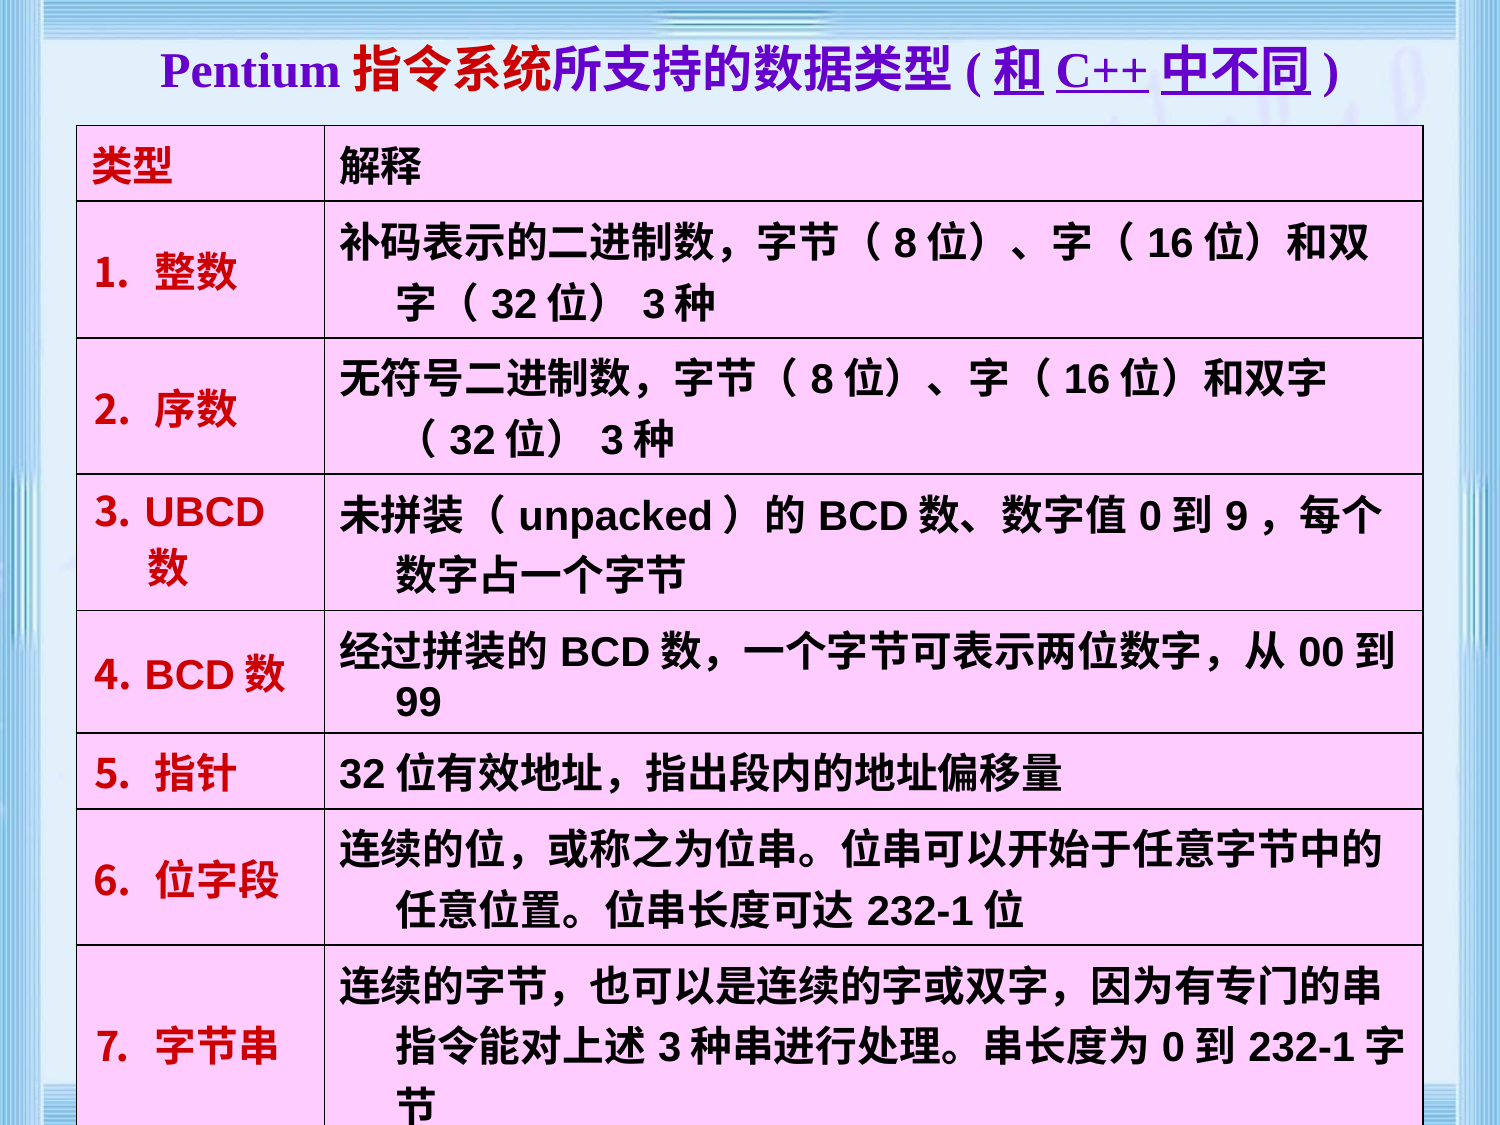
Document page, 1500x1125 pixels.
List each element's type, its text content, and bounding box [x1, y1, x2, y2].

table_cell ⒊ UBCD数 [77, 475, 324, 610]
table_cell ⒈ 整数 [77, 202, 324, 337]
table_cell 经过拼装的BCD数，一个字节可表示两位数字，从00到99 [325, 611, 1422, 732]
table_cell 未拼装（unpacked）的BCD数、数字值0到9，每个数字占一个字节 [325, 475, 1422, 610]
table_cell ⒍ 位字段 [77, 810, 324, 944]
table_cell ⒋ BCD数 [77, 611, 324, 732]
title Pentium指令系统所支持的数据类型(和C++中不同) [111, 30, 1388, 104]
table_cell ⒉ 序数 [77, 339, 324, 473]
table_cell 32位有效地址，指出段内的地址偏移量 [325, 734, 1422, 808]
table_cell 连续的字节，也可以是连续的字或双字，因为有专门的串指令能对上述3种串进行处理。串长度为0到232-1字节 [325, 946, 1422, 1125]
slide_number [112, 1024, 426, 1101]
table_cell 无符号二进制数，字节（8位）、字（16位）和双字（32位）3种 [325, 339, 1422, 473]
table_cell ⒎ 字节串 [77, 946, 324, 1125]
table_cell ⒌ 指针 [77, 734, 324, 808]
slide_number [1074, 1024, 1388, 1101]
picture [0, 0, 1500, 1125]
table_header 类型 [77, 126, 324, 200]
table_header 解释 [325, 126, 1422, 200]
table_cell 连续的位，或称之为位串。位串可以开始于任意字节中的任意位置。位串长度可达232-1位 [325, 810, 1422, 944]
table_cell 补码表示的二进制数，字节（8位）、字（16位）和双字（32位）3种 [325, 202, 1422, 337]
